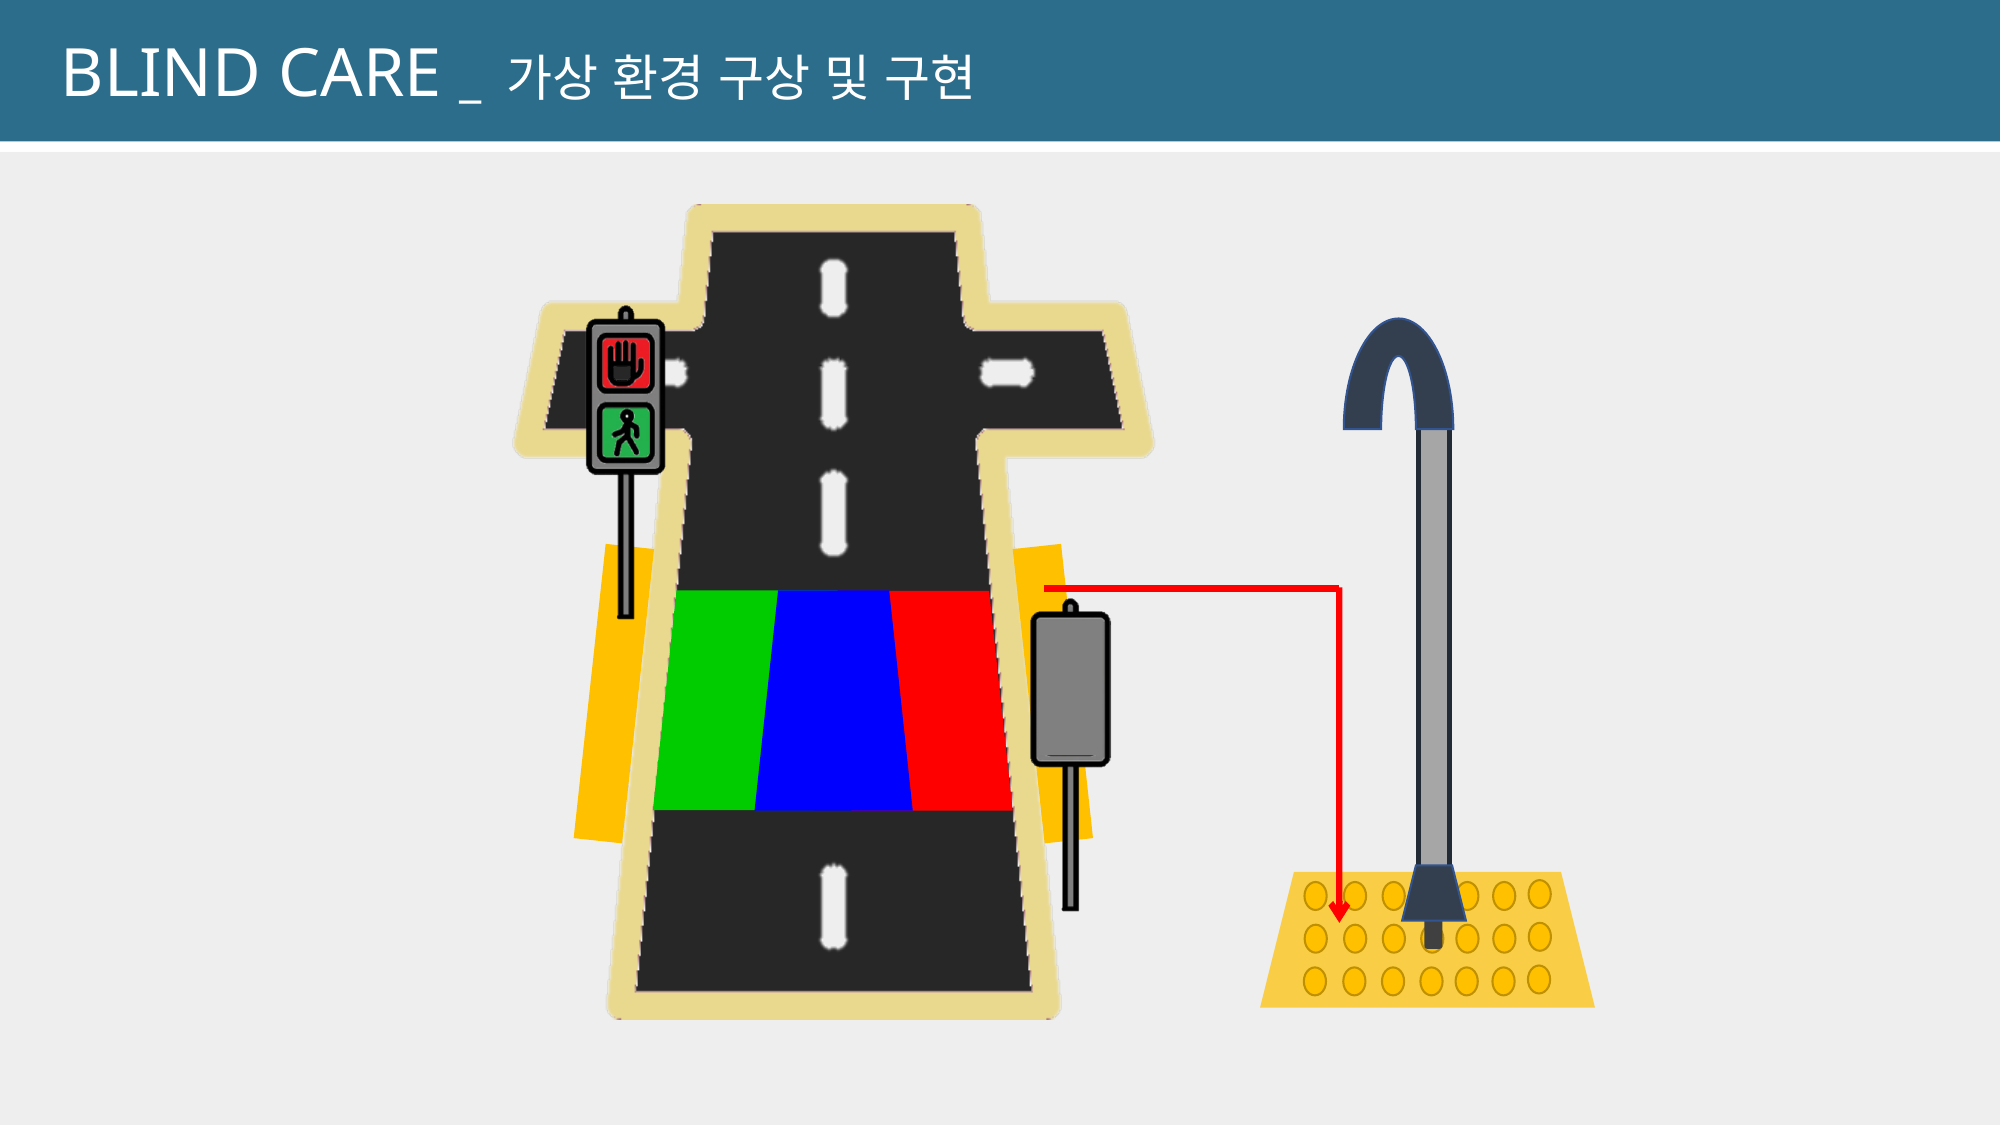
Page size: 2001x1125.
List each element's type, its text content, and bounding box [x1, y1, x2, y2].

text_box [1043, 318, 1595, 1008]
text_box BLIND CARE _ 가상 환경 구상 및 구현 [46, 22, 992, 118]
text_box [448, 204, 1220, 1020]
text_box [0, 0, 2000, 142]
